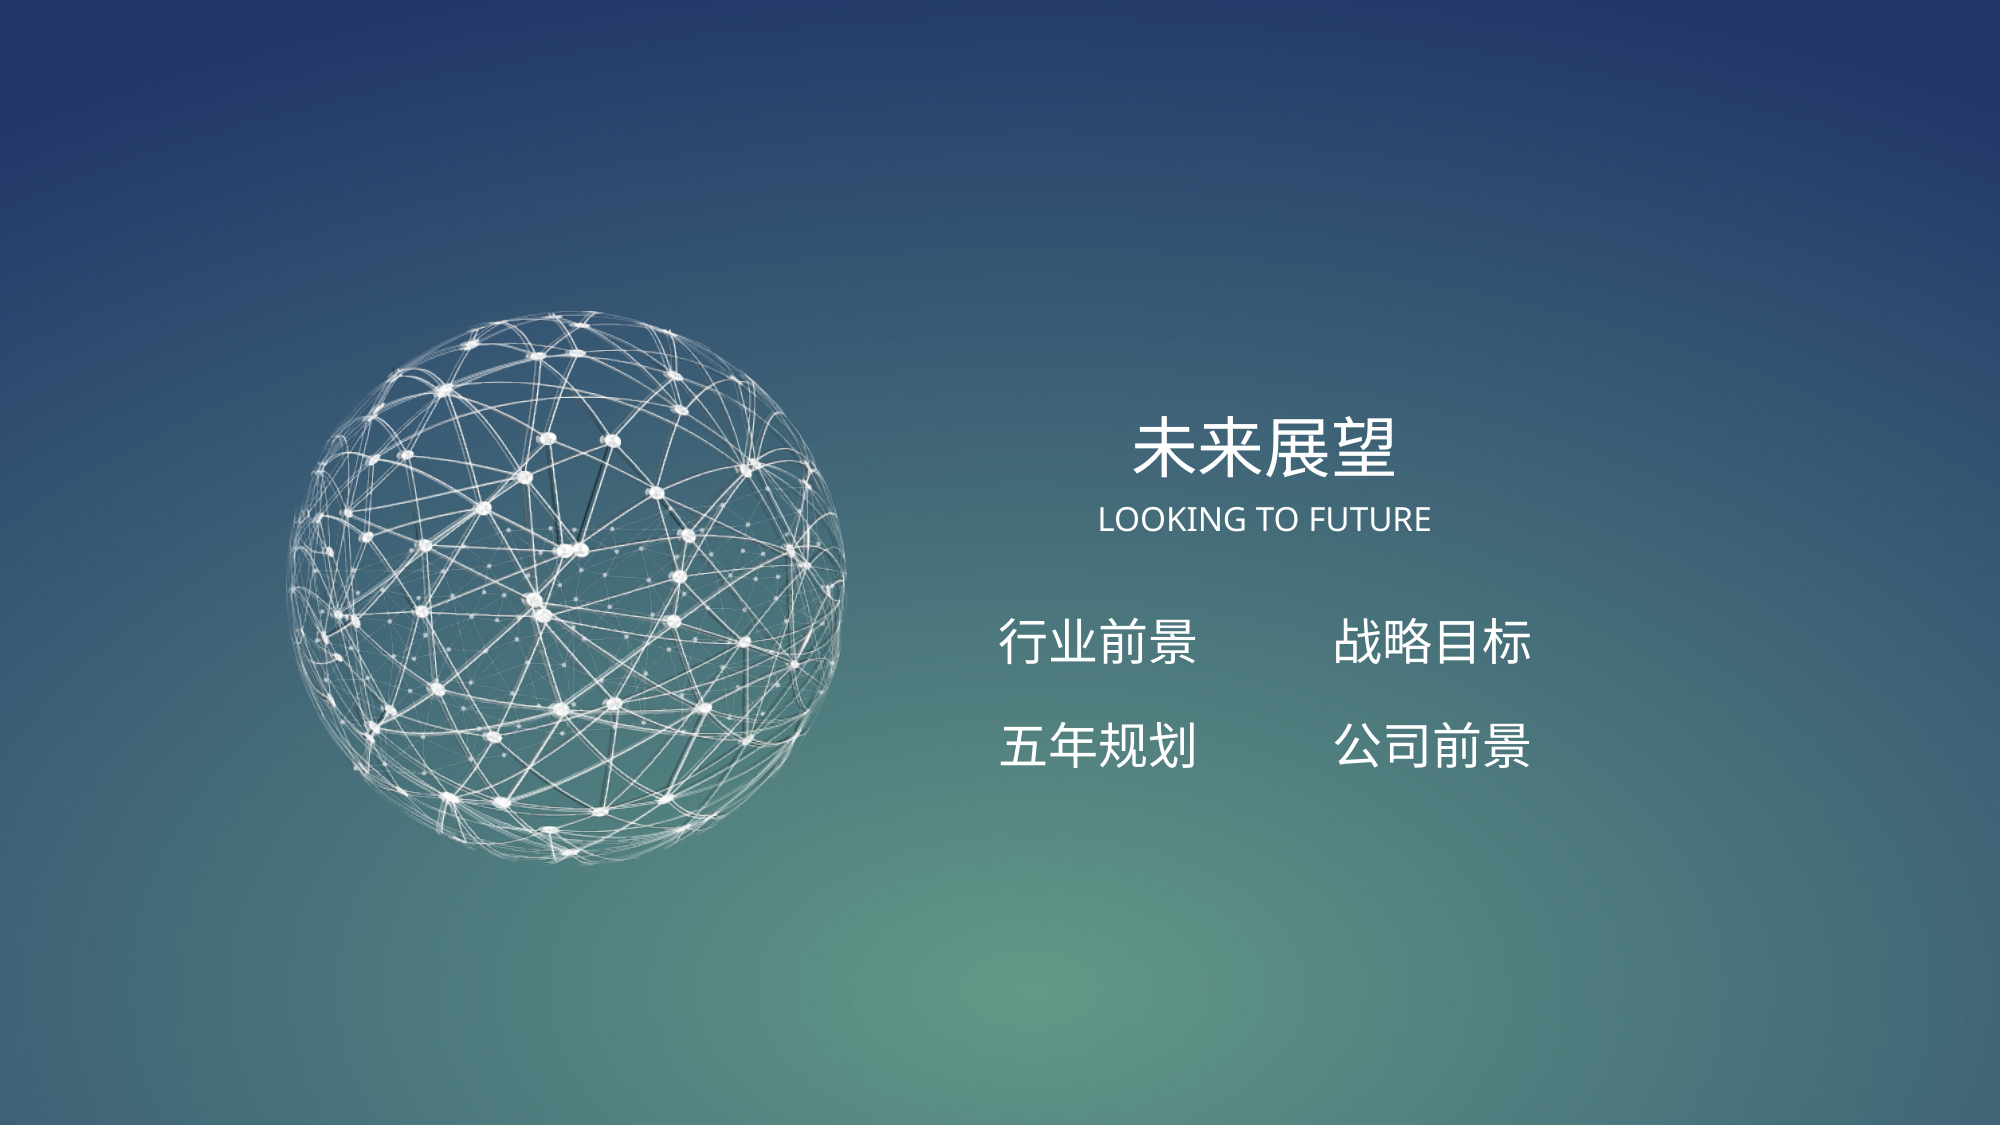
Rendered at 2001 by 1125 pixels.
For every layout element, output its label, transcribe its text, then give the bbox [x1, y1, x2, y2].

list 五年规划 [951, 713, 1247, 784]
list 战略目标 [1284, 609, 1581, 680]
list 未来展望 [1058, 406, 1472, 494]
list 公司前景 [1284, 713, 1581, 784]
picture [0, 0, 2000, 1125]
list 行业前景 [951, 609, 1247, 680]
list LOOKING TO FUTURE [1056, 494, 1474, 547]
